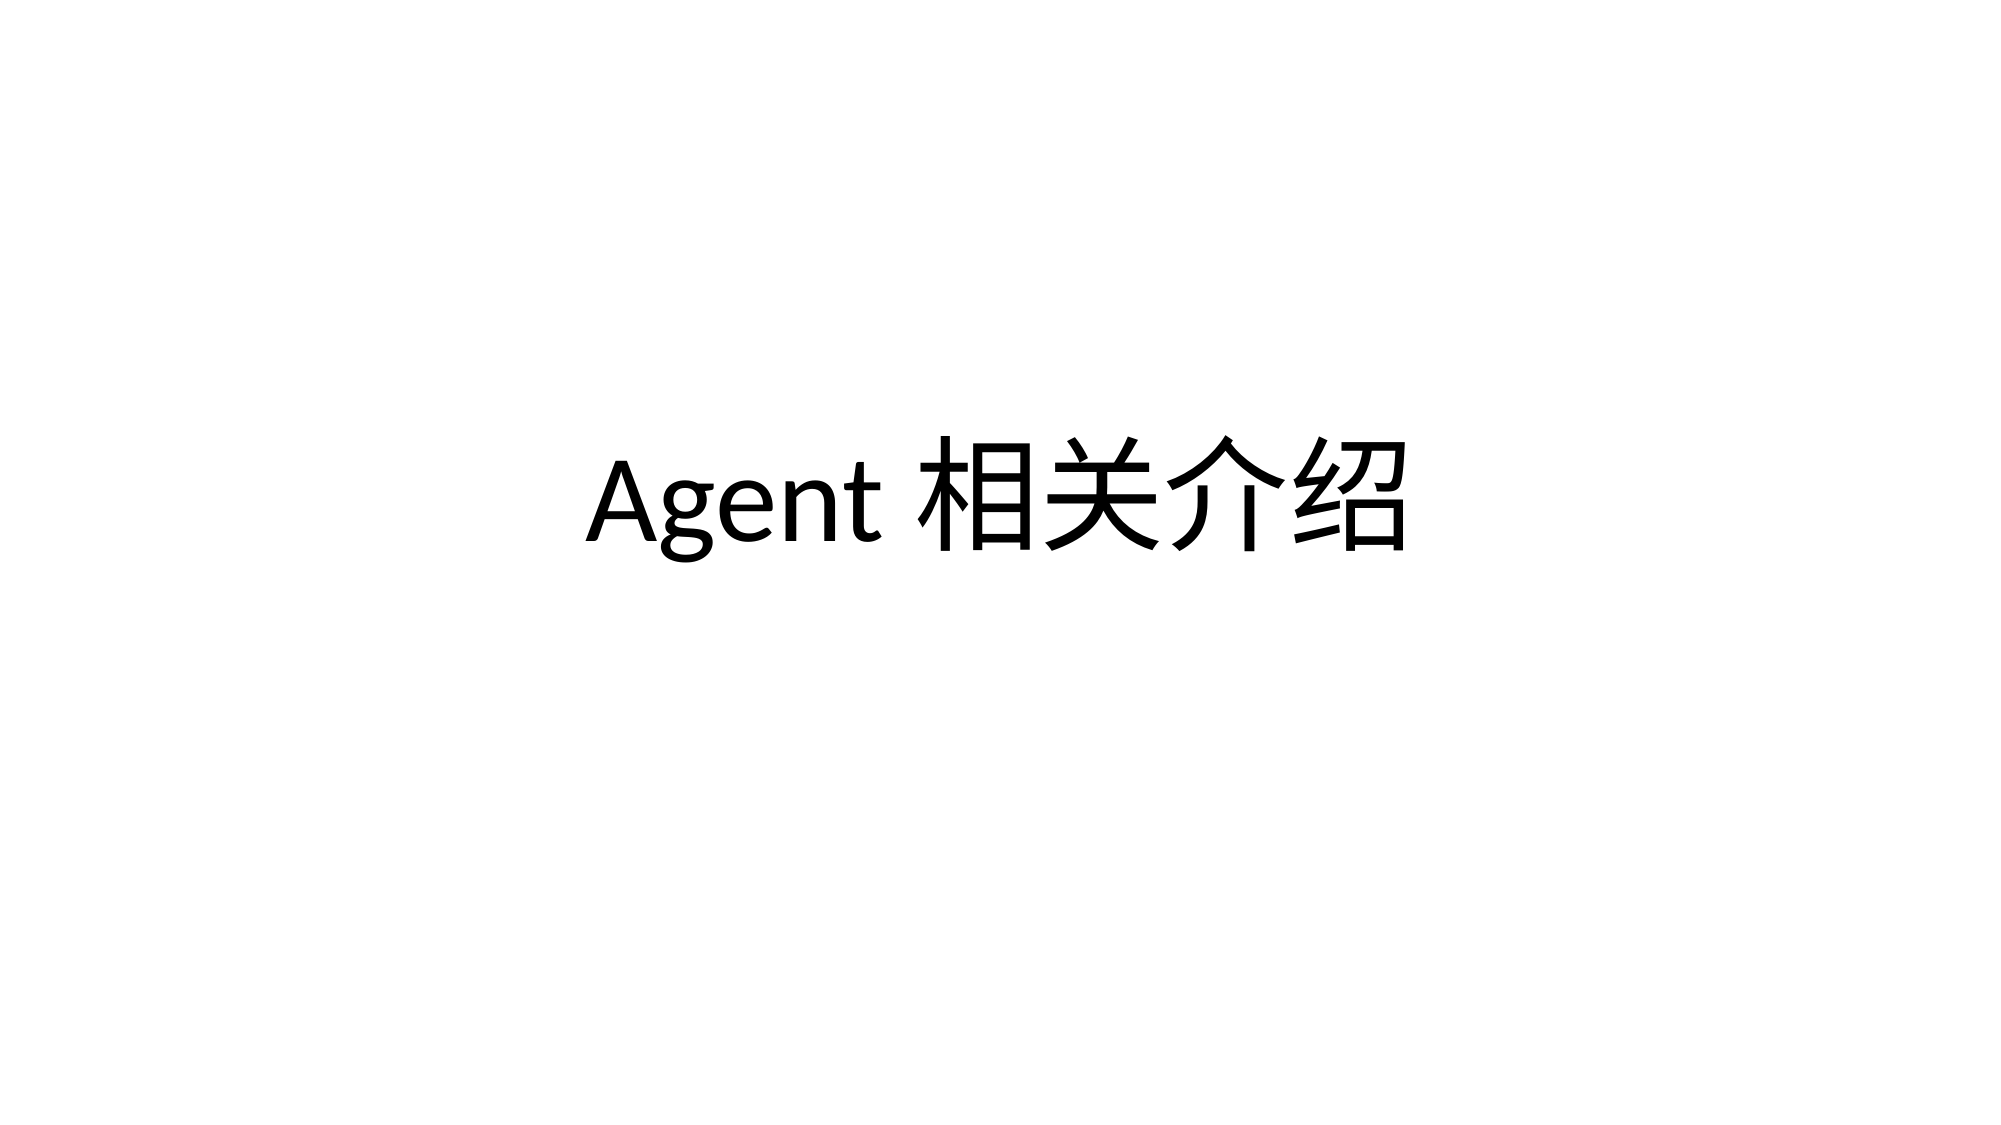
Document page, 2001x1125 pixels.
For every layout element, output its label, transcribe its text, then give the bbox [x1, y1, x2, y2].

title Agent相关介绍 [249, 184, 1750, 576]
